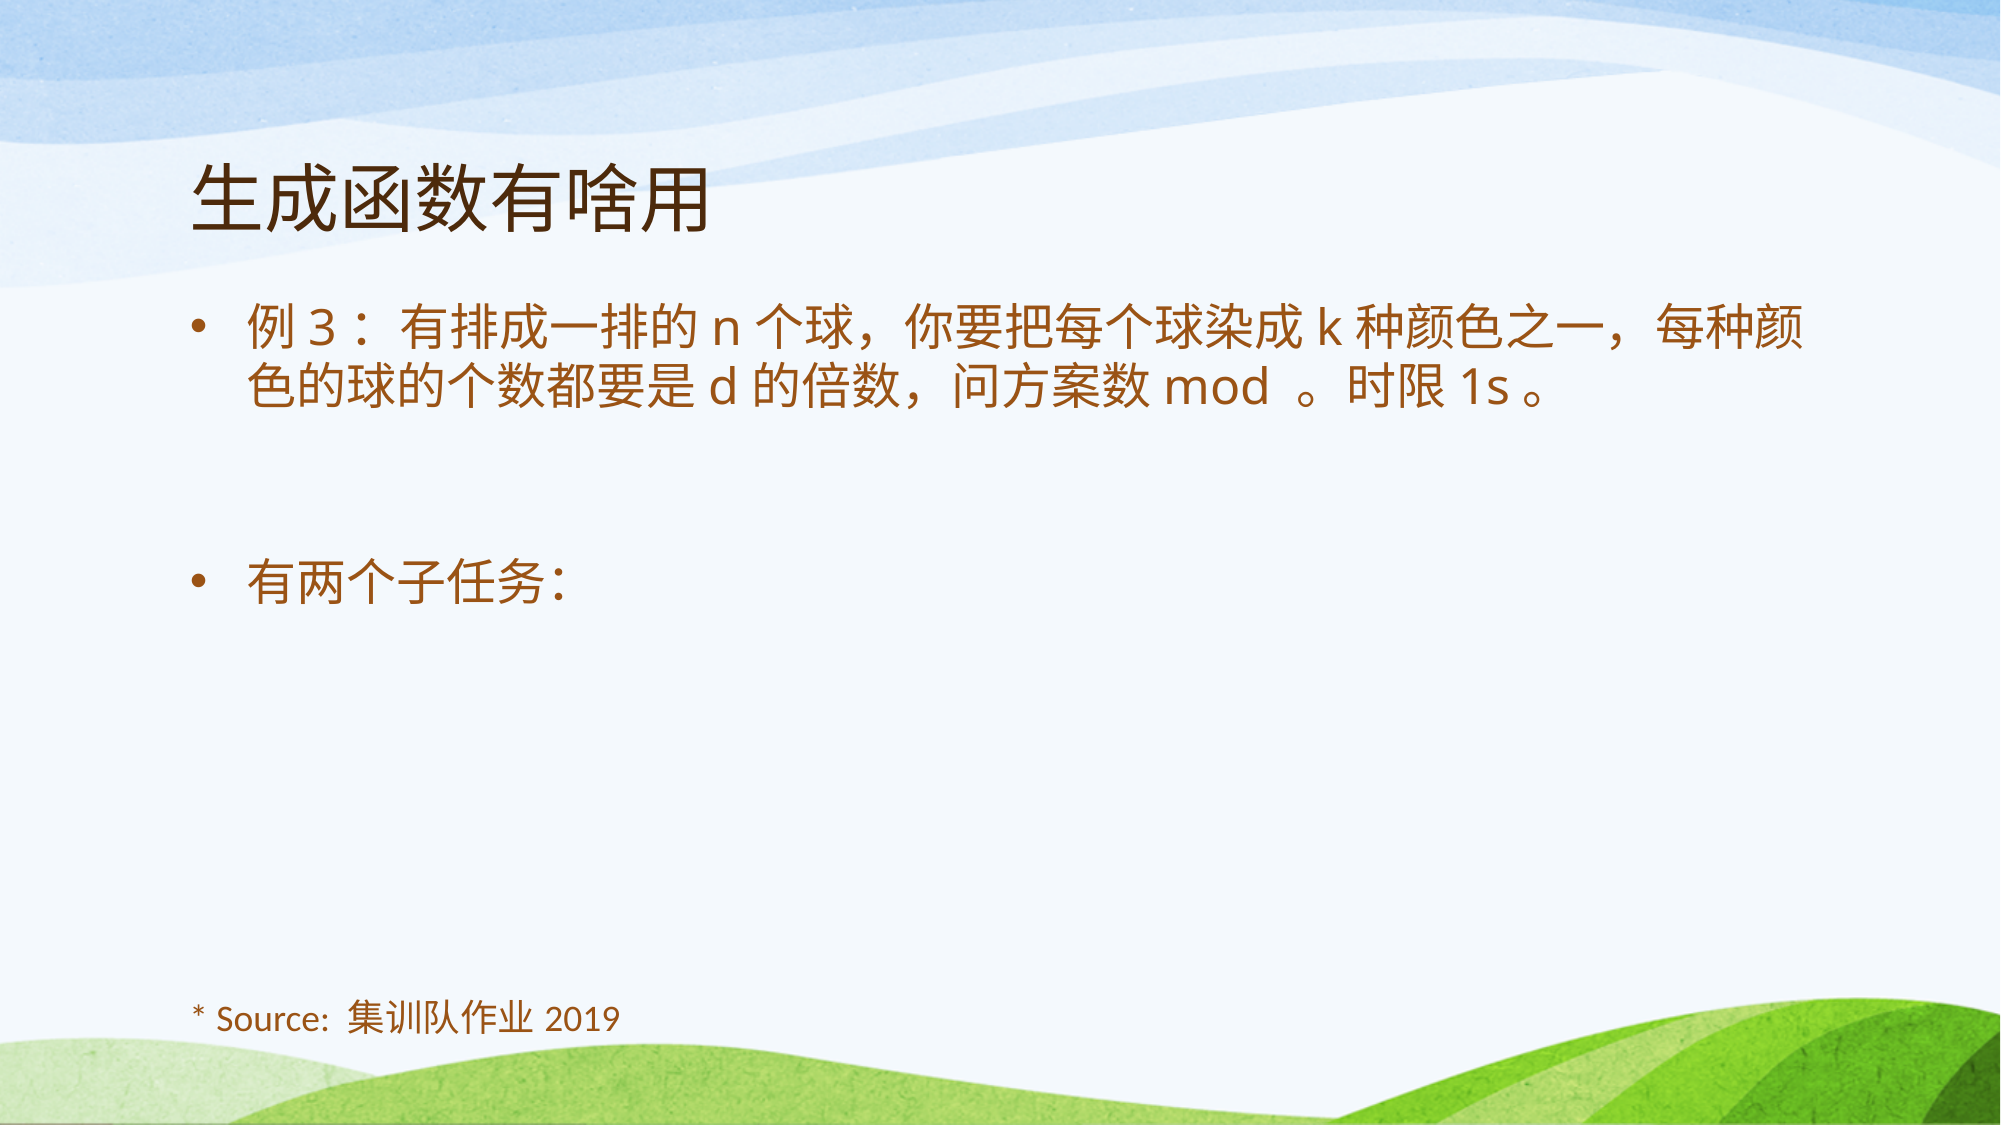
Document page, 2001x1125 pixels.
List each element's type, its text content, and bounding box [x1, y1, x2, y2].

title 生成函数有啥用 [174, 50, 1825, 250]
text_box * Source: 集训队作业2019 [174, 986, 922, 1047]
picture [0, 0, 2001, 1125]
